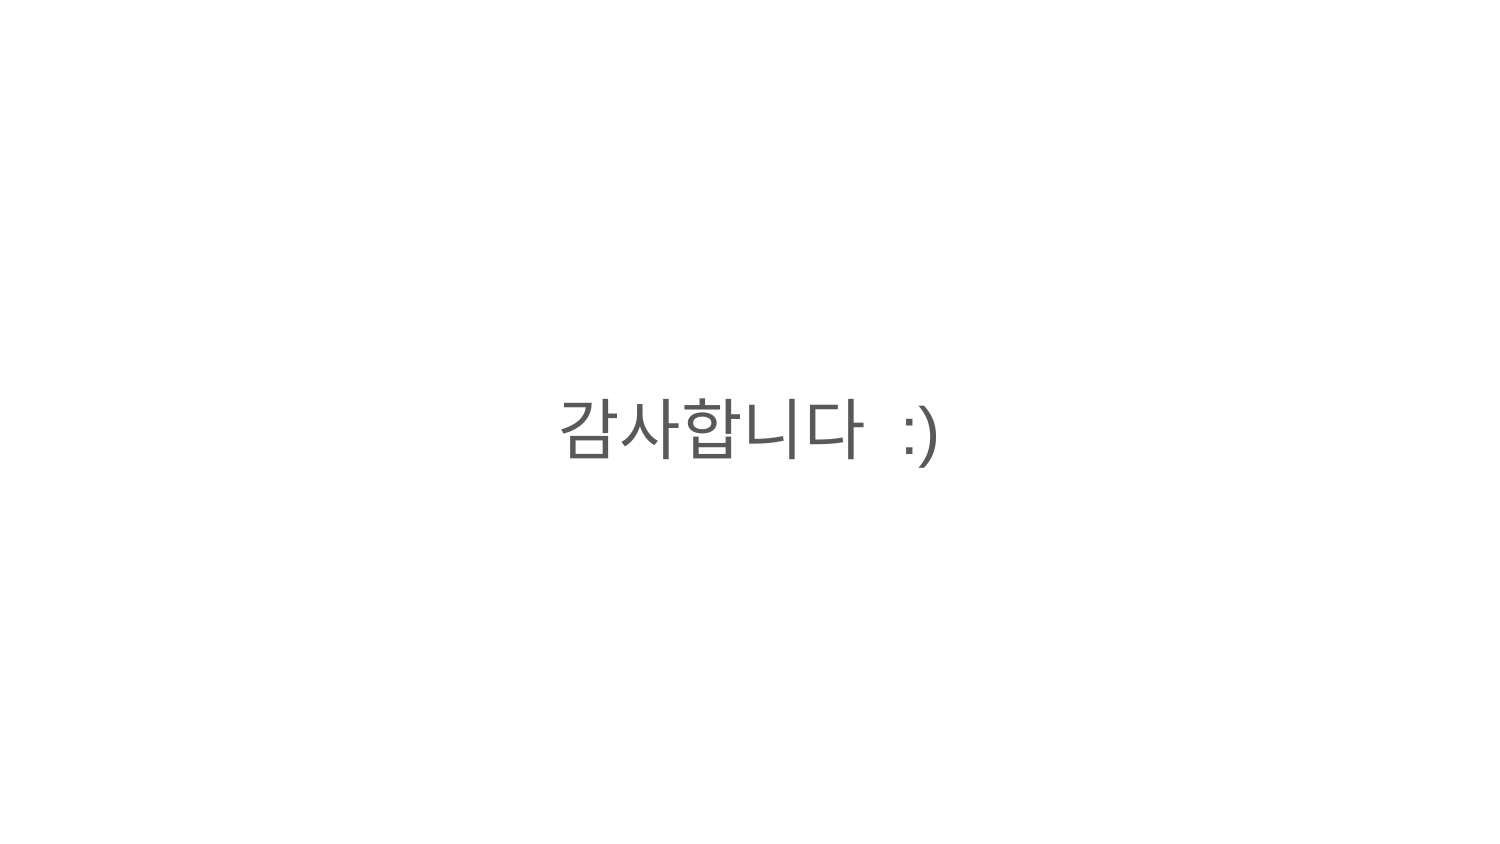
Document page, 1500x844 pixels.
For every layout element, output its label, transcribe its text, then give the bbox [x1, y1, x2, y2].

list 감사합니다 :) [51, 141, 1449, 703]
